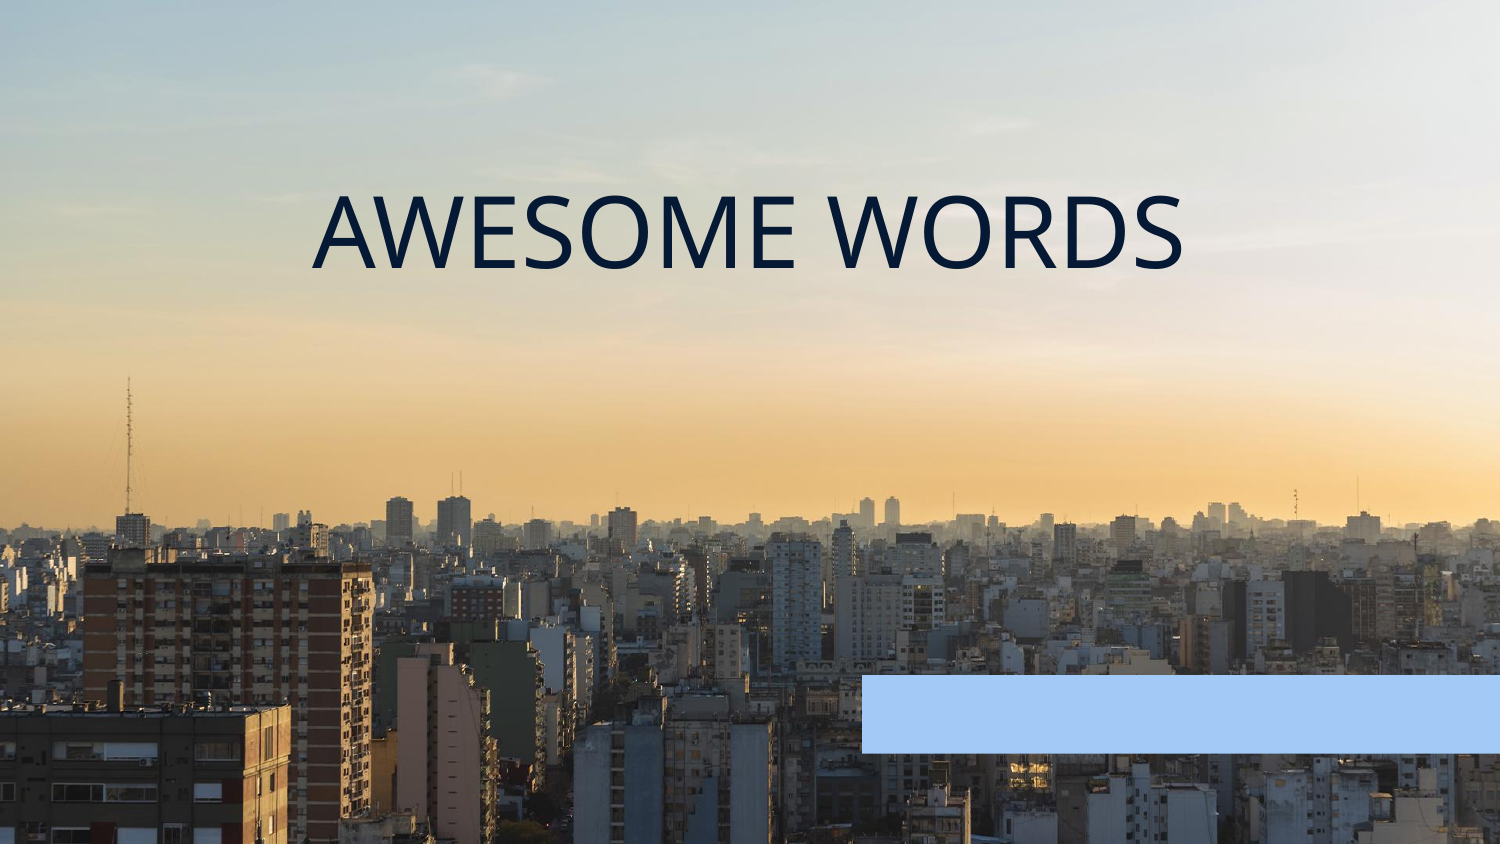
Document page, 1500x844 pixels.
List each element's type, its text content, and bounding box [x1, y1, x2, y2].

list AWESOME WORDS [161, 111, 1339, 346]
picture [0, 0, 1500, 844]
